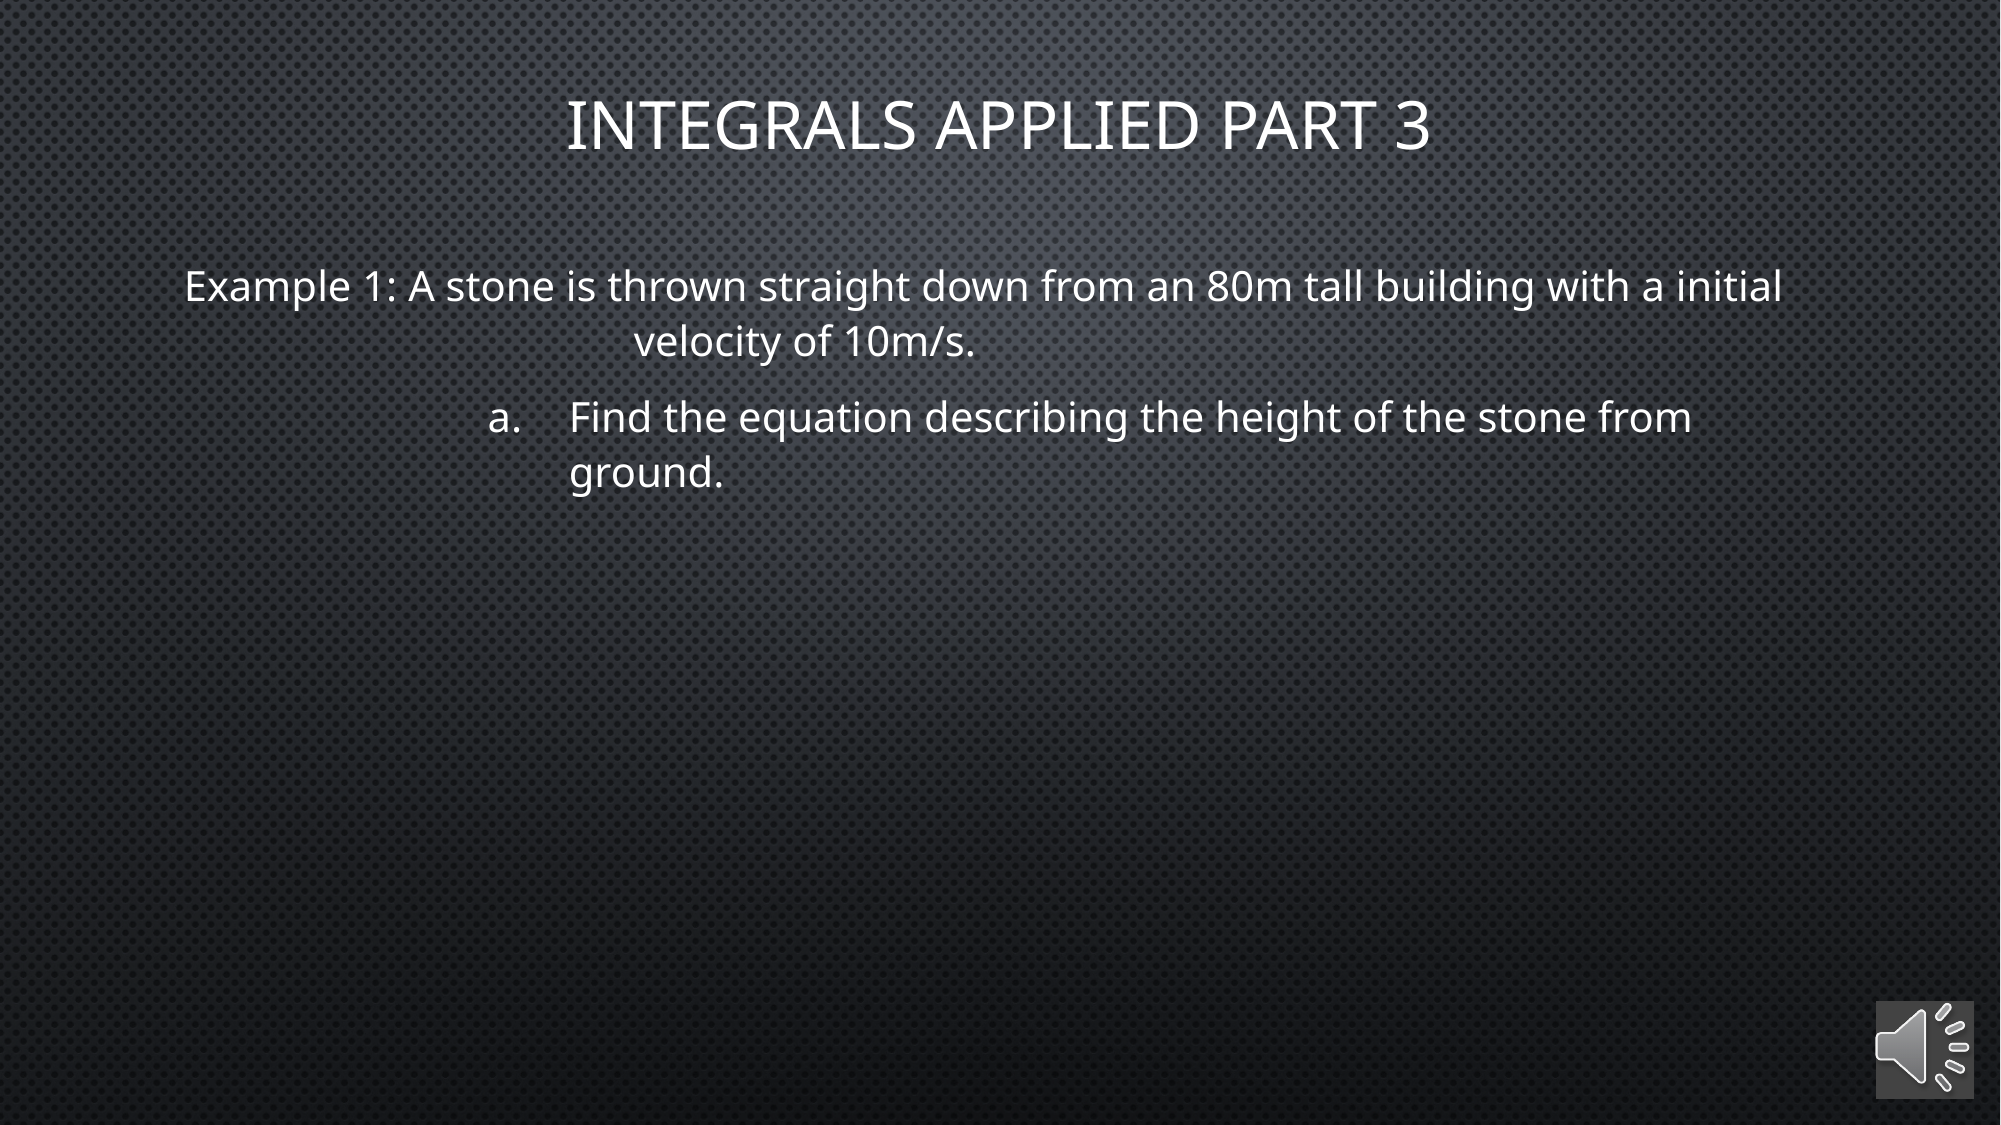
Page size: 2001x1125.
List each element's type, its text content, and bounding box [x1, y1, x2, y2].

picture [1874, 999, 1976, 1101]
title Integrals Applied Part 3 [82, 22, 1918, 223]
